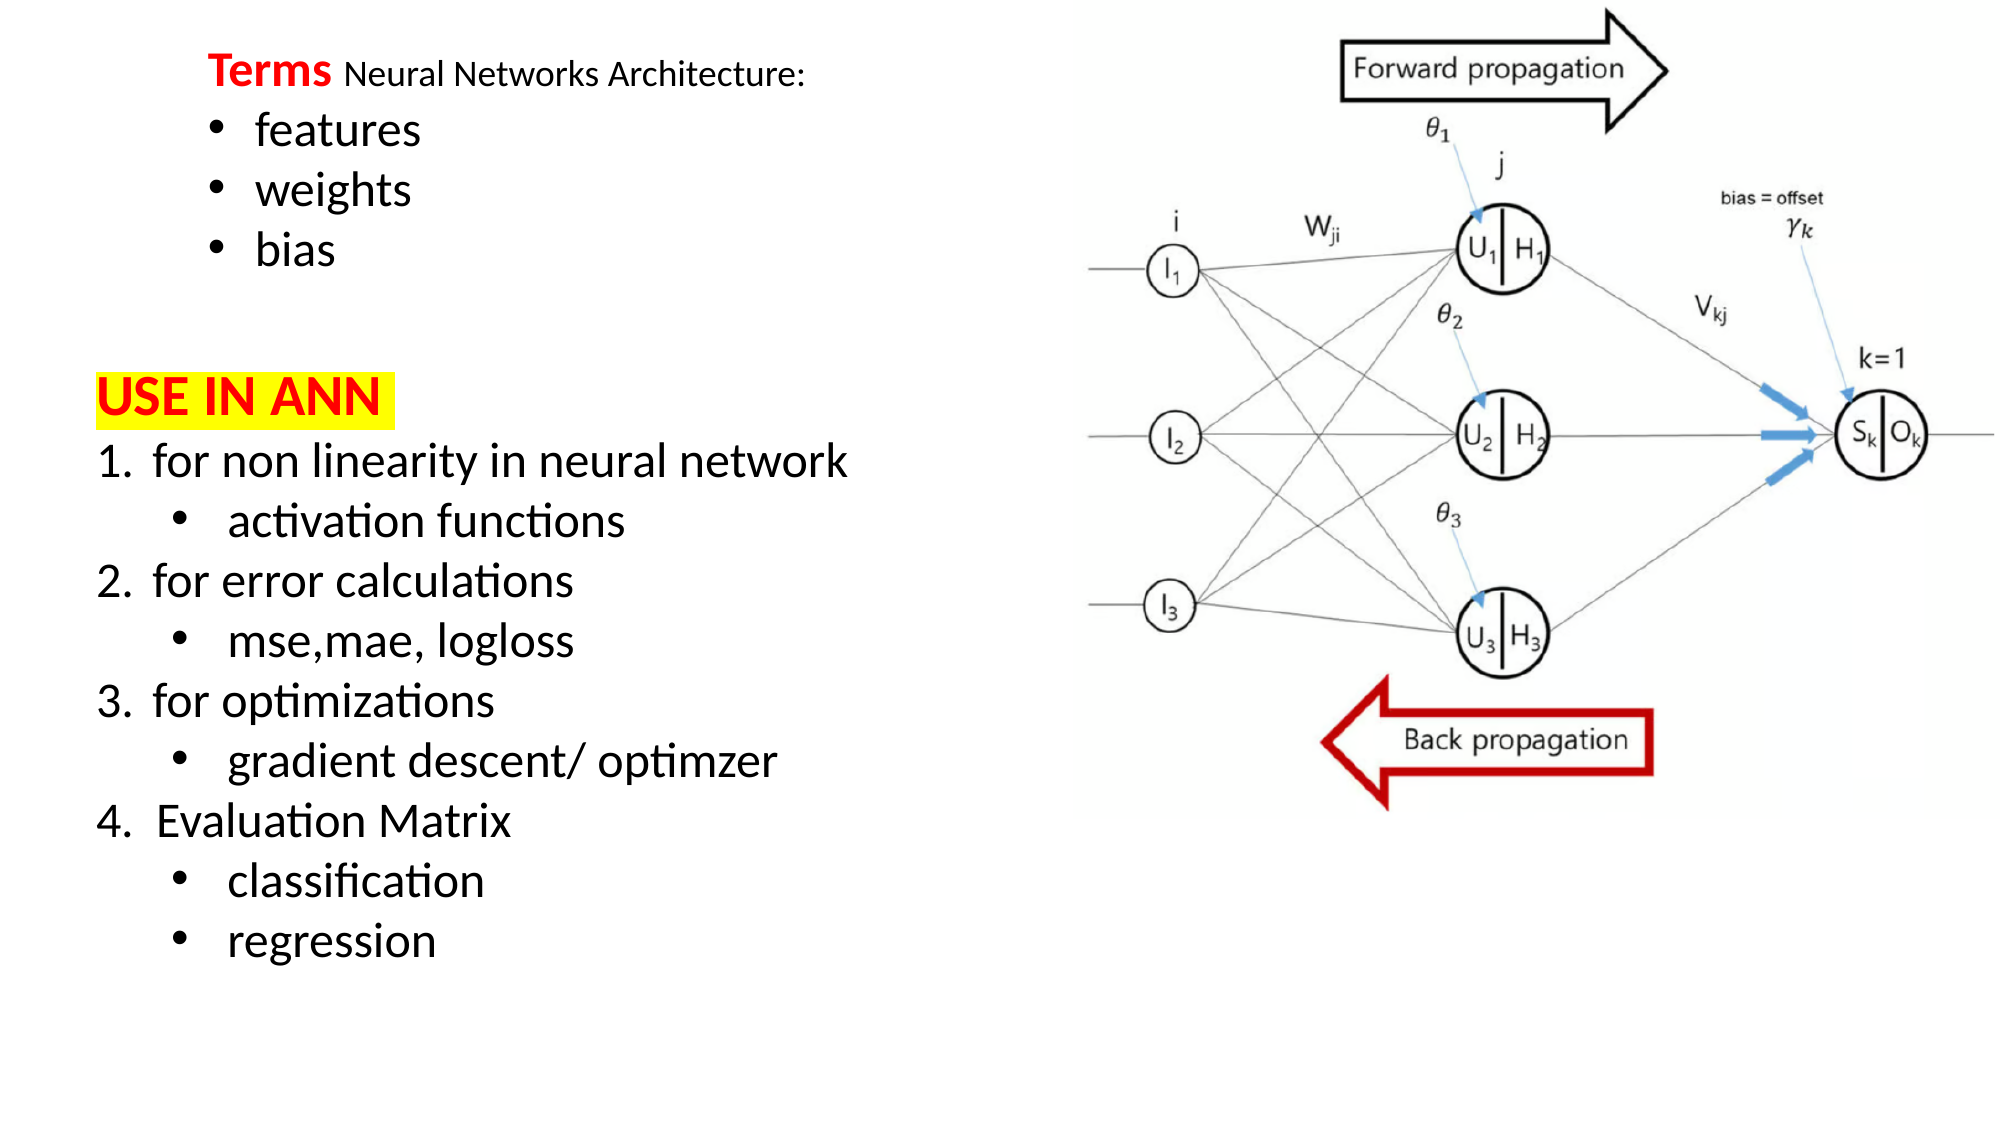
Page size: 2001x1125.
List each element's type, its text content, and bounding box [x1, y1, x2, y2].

text_box Terms Neural Networks Architecture: features weights bias [193, 28, 860, 284]
text_box USE IN ANN for non linearity in neural network activation functions for error calculations mse,mae, logloss for optimizations gradient descent/ optimzer 4. Evaluation Matrix classification regression [81, 350, 888, 1035]
picture [1073, 0, 2000, 819]
